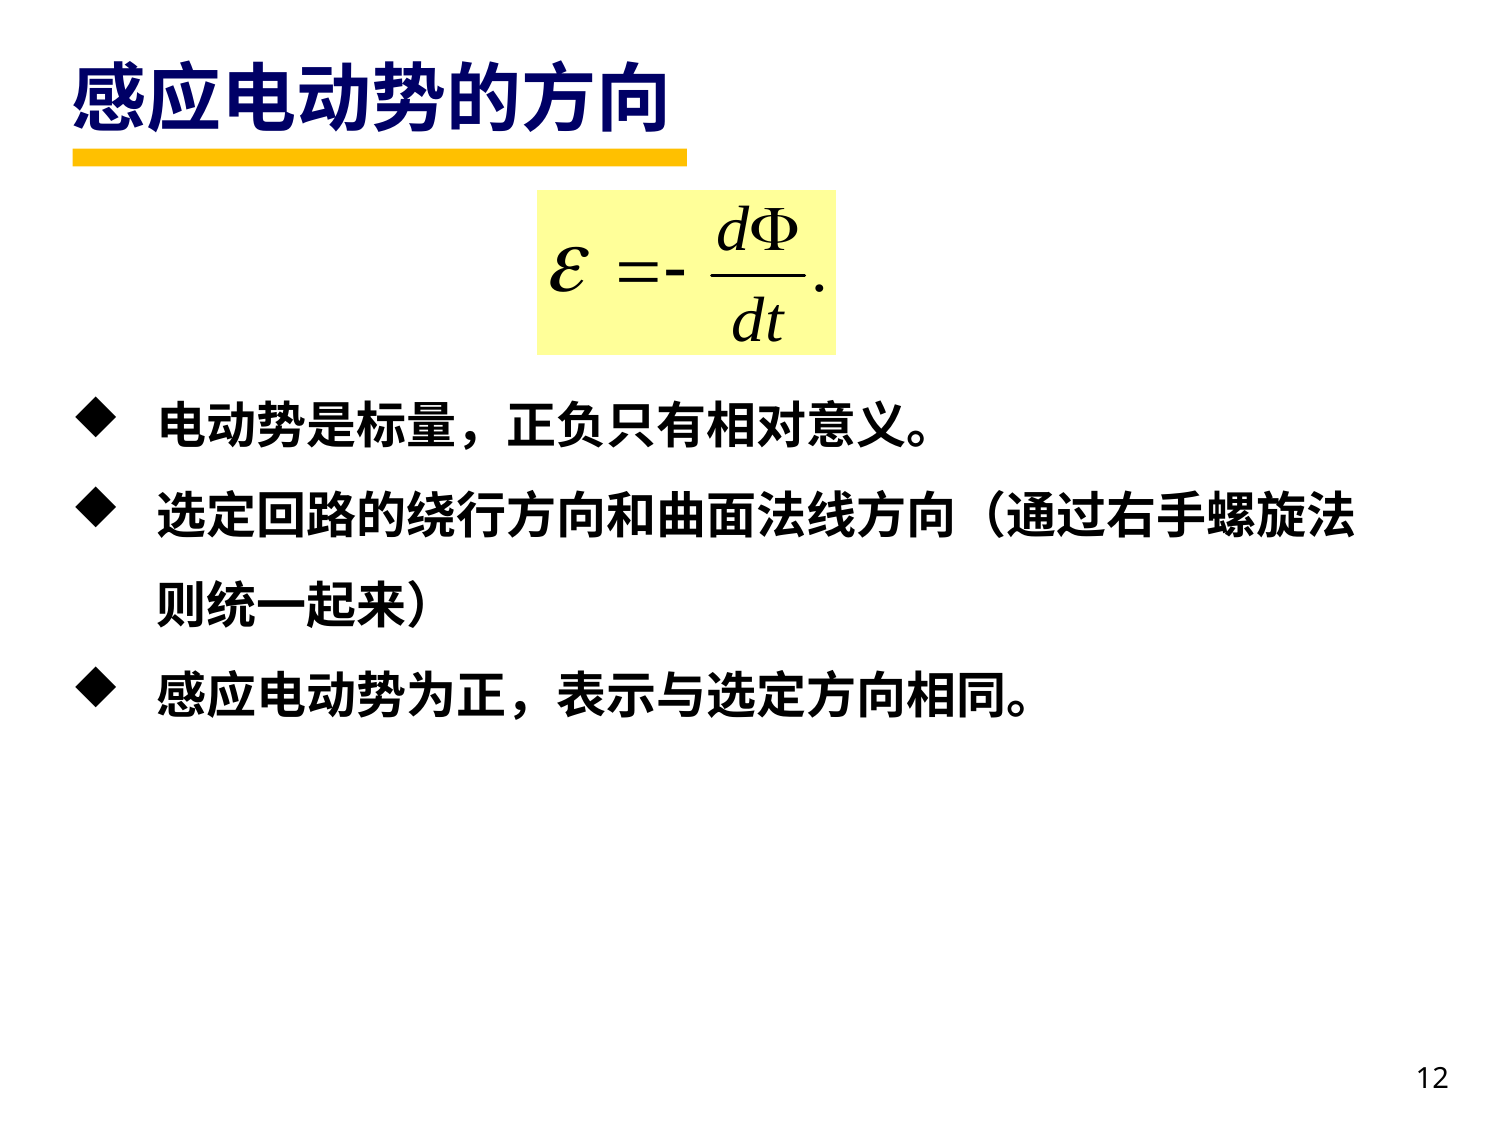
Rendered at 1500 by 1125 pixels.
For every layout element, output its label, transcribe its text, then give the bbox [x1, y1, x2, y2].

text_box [537, 189, 837, 356]
text_box 电动势是标量，正负只有相对意义。 选定回路的绕行方向和曲面法线方向（通过右手螺旋法则统一起来） 感应电动势为正，表示与选定方向相同。 [56, 355, 1404, 865]
text_box [72, 148, 687, 167]
text_box 感应电动势的方向 [56, 42, 703, 148]
slide_number 12 [1151, 1031, 1465, 1107]
